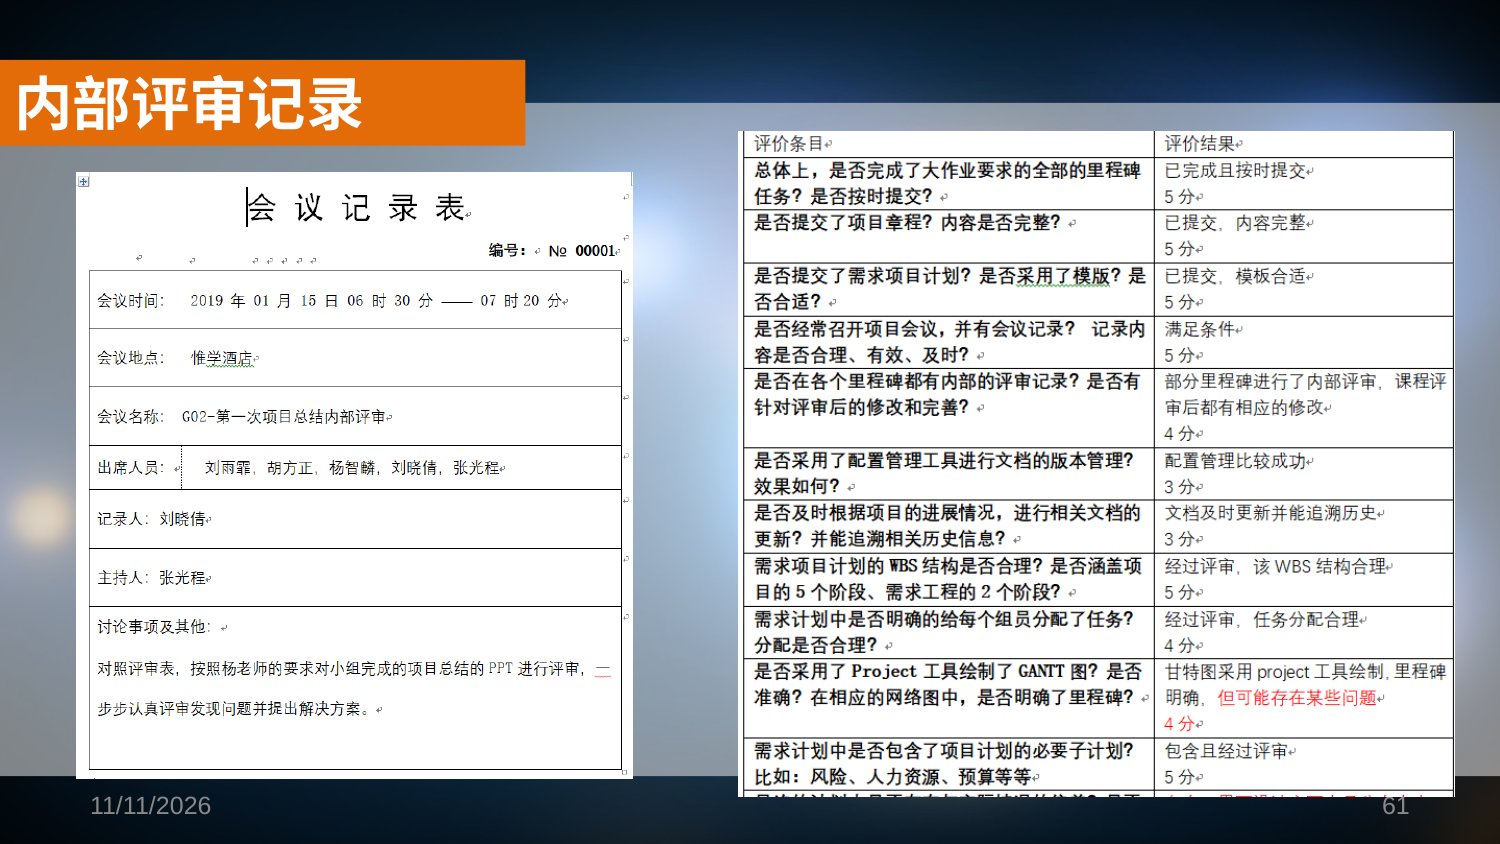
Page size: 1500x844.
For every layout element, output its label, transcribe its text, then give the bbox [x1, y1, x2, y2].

picture [0, 0, 1500, 102]
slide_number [74, 785, 426, 828]
slide_number 61 [1074, 805, 1426, 828]
picture [0, 131, 1500, 844]
text_box [0, 102, 1500, 777]
text_box 内部评审记录 [0, 59, 526, 145]
